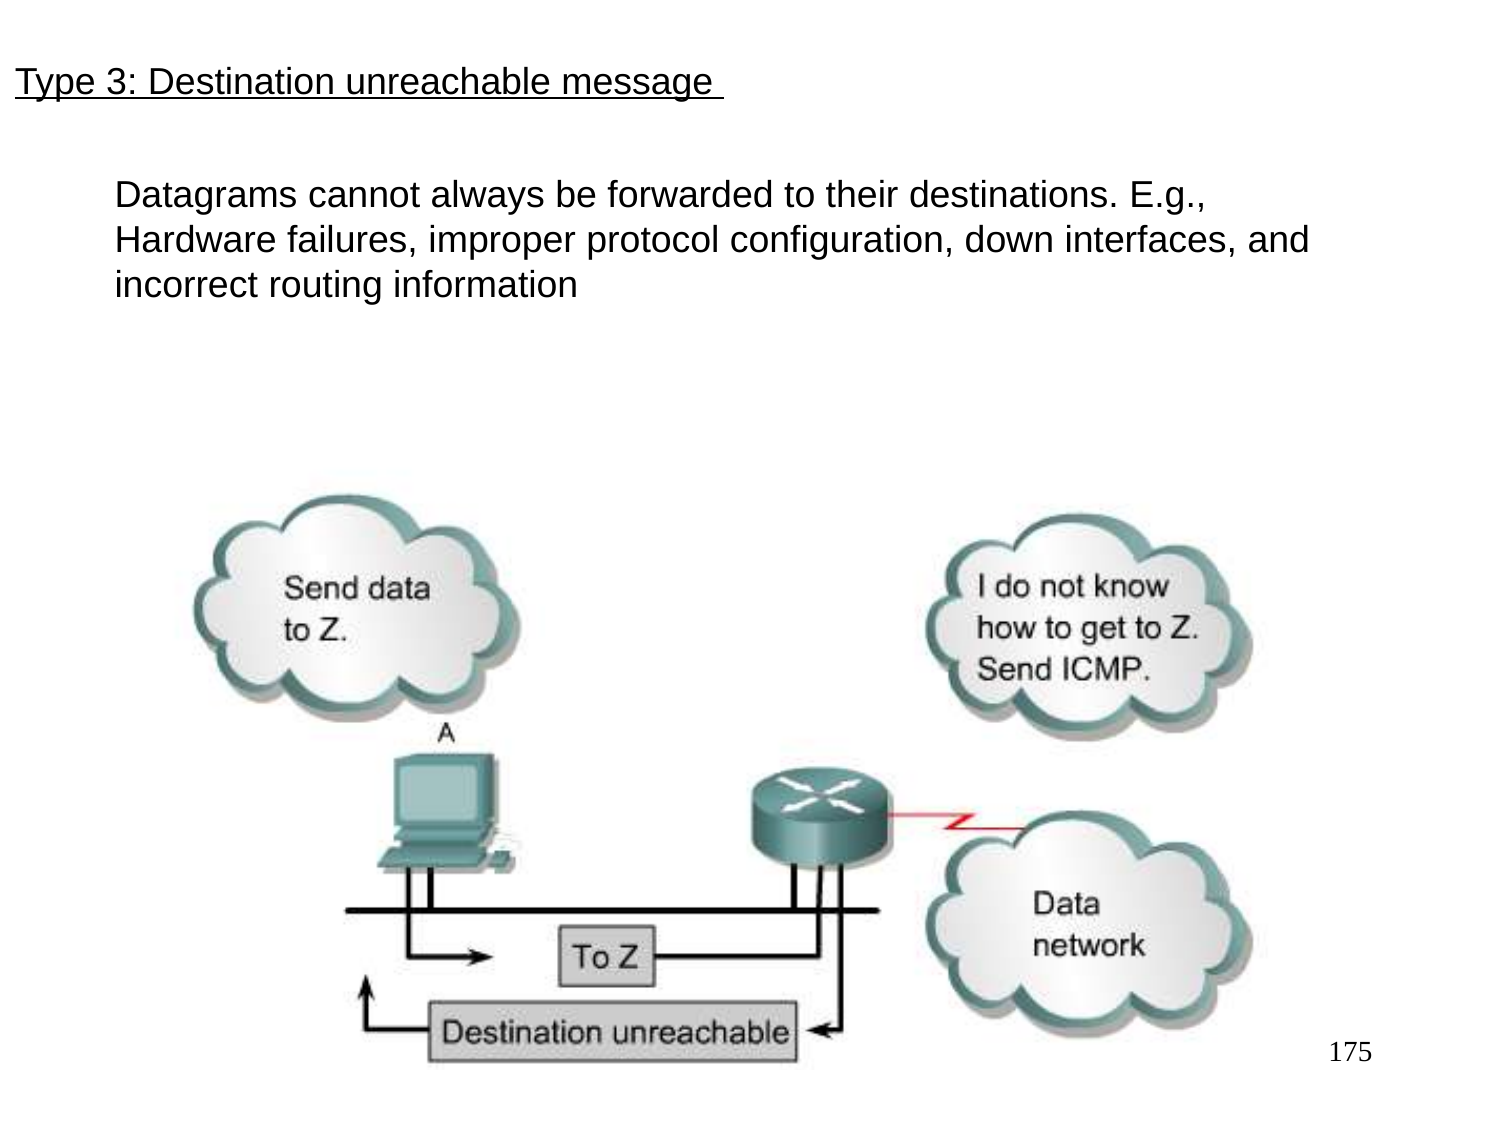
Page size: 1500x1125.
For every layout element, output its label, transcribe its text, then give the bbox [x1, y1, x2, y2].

text_box Datagrams cannot always be forwarded to their destinations. E.g., Hardware failures, improper protocol configuration, down interfaces, and incorrect routing information [99, 162, 1438, 313]
slide_number 175 [1074, 1024, 1388, 1101]
picture [74, 437, 1304, 1070]
text_box Type 3: Destination unreachable message [0, 49, 1500, 110]
